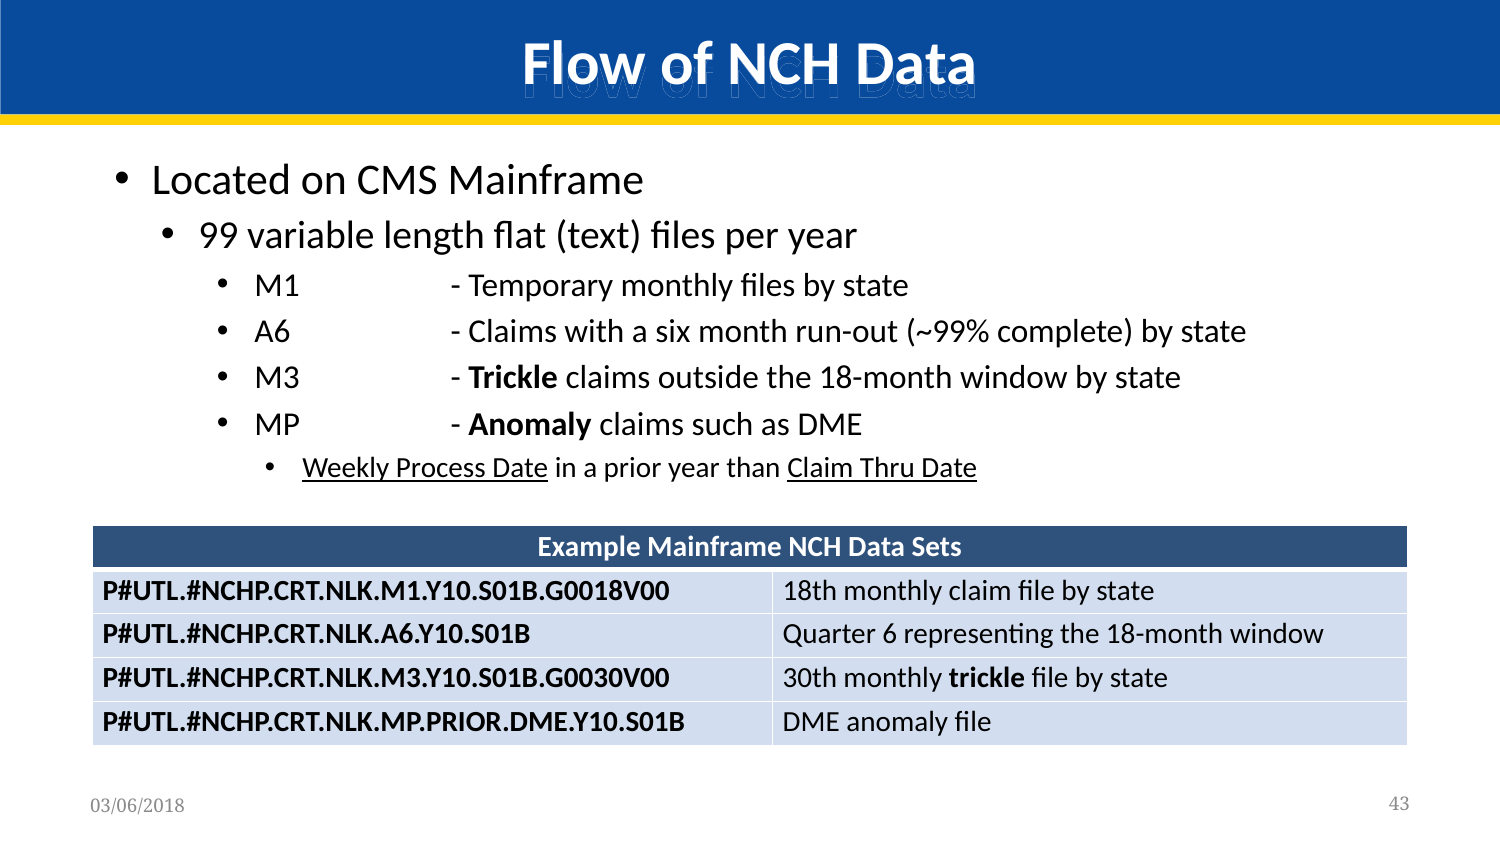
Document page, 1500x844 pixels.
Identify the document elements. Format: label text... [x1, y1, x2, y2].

table_cell P#UTL.#NCHP.CRT.NLK.M3.Y10.S01B.G0030V00 [93, 658, 772, 701]
title Flow of NCH Data [0, 16, 1500, 102]
table_cell P#UTL.#NCHP.CRT.NLK.A6.Y10.S01B [93, 614, 772, 657]
table_cell 18th monthly claim file by state [773, 572, 1407, 613]
table_cell DME anomaly file [773, 702, 1407, 745]
table_cell 30th monthly trickle file by state [773, 658, 1407, 701]
text_box Located on CMS Mainframe 99 variable length flat (text) files per year M1 - Temporary monthly files by state A6 - Claims with a six month run-out (~99% complete) by state M3 - Trickle claims outside the 18-month window by state MP - Anomaly claims such as DME Weekly Process Date in a prior year than Claim Thru Date [103, 151, 1397, 537]
table_cell P#UTL.#NCHP.CRT.NLK.M1.Y10.S01B.G0018V00 [93, 572, 772, 613]
slide_number 43 [1074, 782, 1425, 827]
table_cell Quarter 6 representing the 18-month window [773, 614, 1407, 657]
table_header Example Mainframe NCH Data Sets [93, 526, 1407, 567]
table_cell P#UTL.#NCHP.CRT.NLK.MP.PRIOR.DME.Y10.S01B [93, 702, 772, 745]
